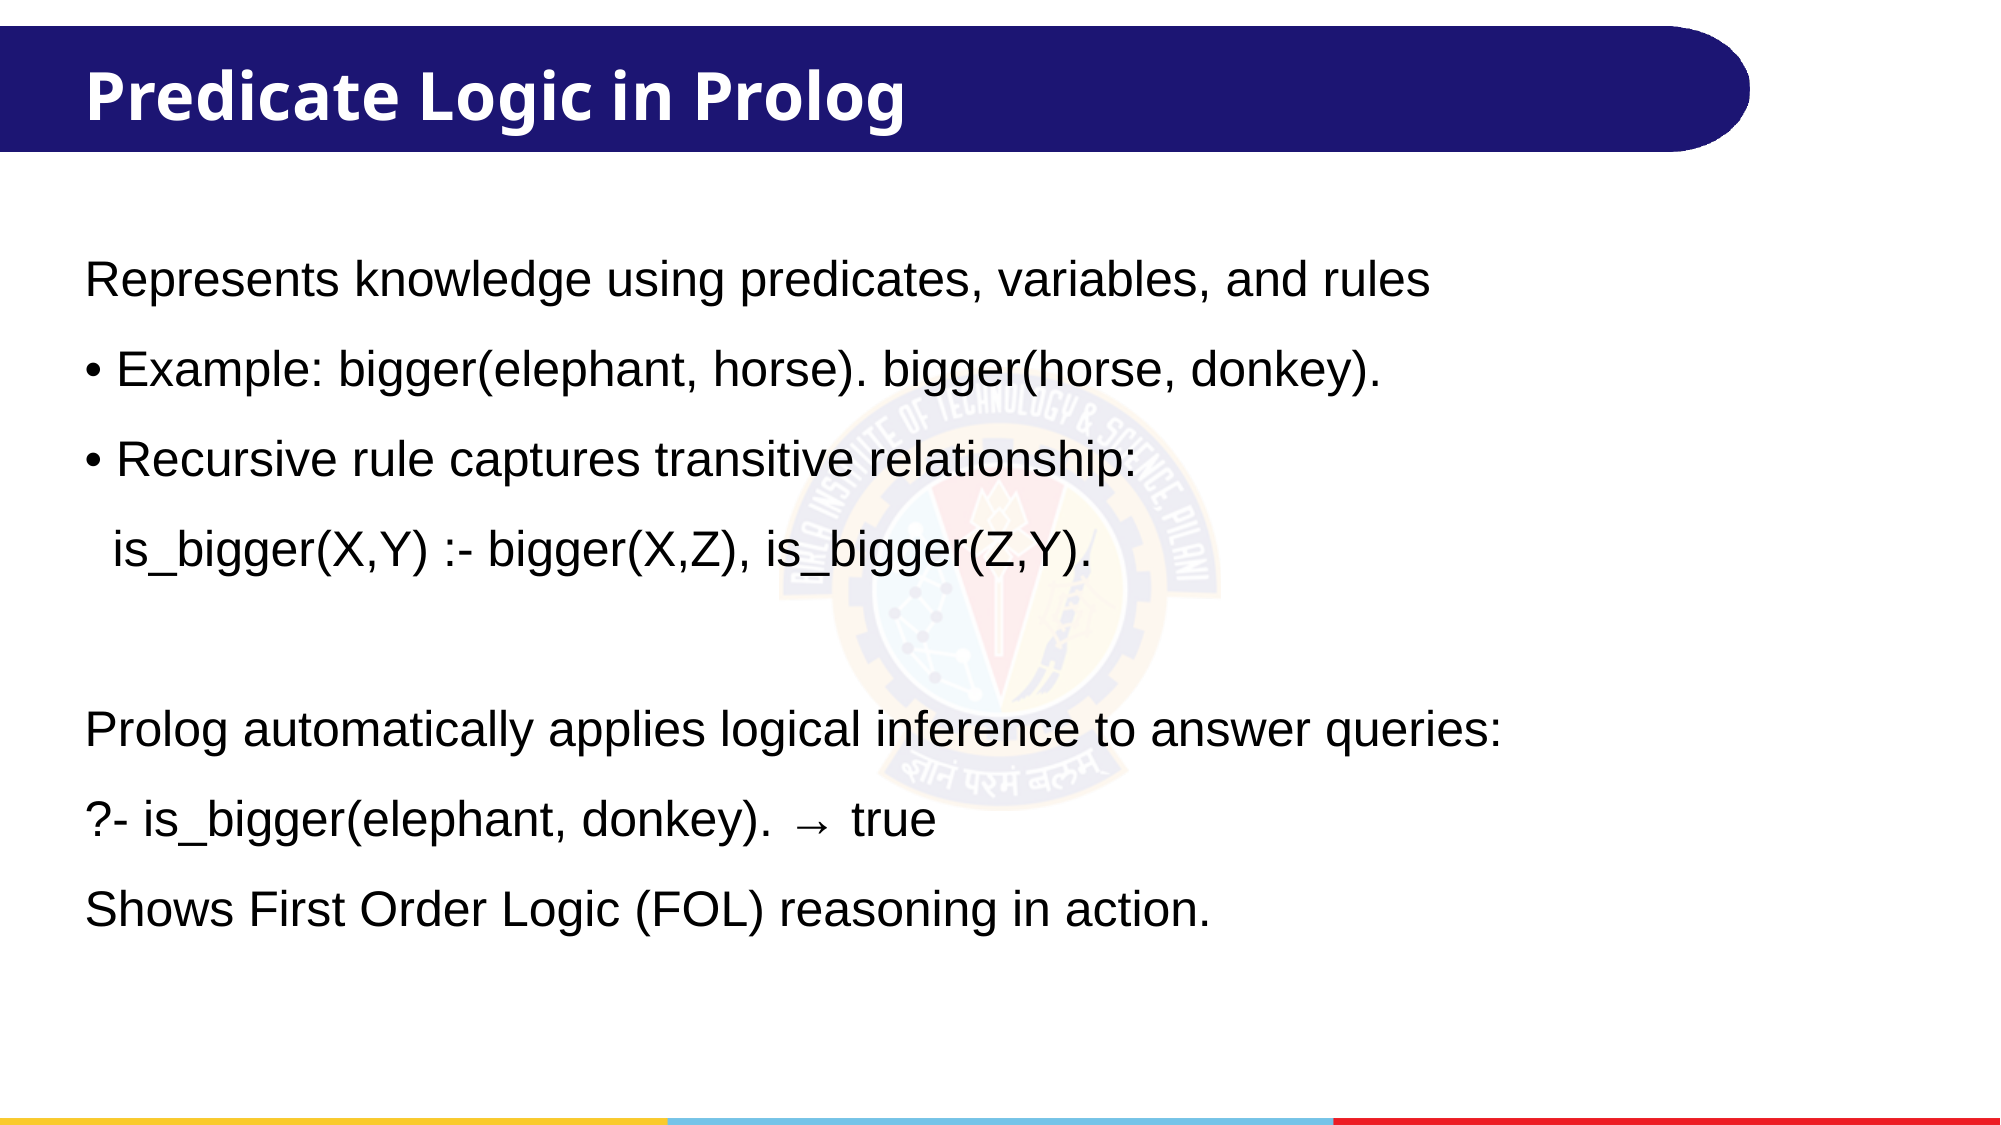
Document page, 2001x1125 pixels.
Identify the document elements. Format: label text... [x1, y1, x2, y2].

title Predicate Logic in Prolog [69, 36, 1600, 162]
picture [0, 26, 1750, 152]
text_box Represents knowledge using predicates, variables, and rules • Example: bigger(elephant, horse). bigger(horse, donkey). • Recursive rule captures transitive relationship: is_bigger(X,Y) :- bigger(X,Z), is_bigger(Z,Y). Prolog automatically applies logical inference to answer queries: ?- is_bigger(elephant, donkey). → true Shows First Order Logic (FOL) reasoning in action. [69, 209, 1777, 945]
picture [0, 1118, 2000, 1125]
